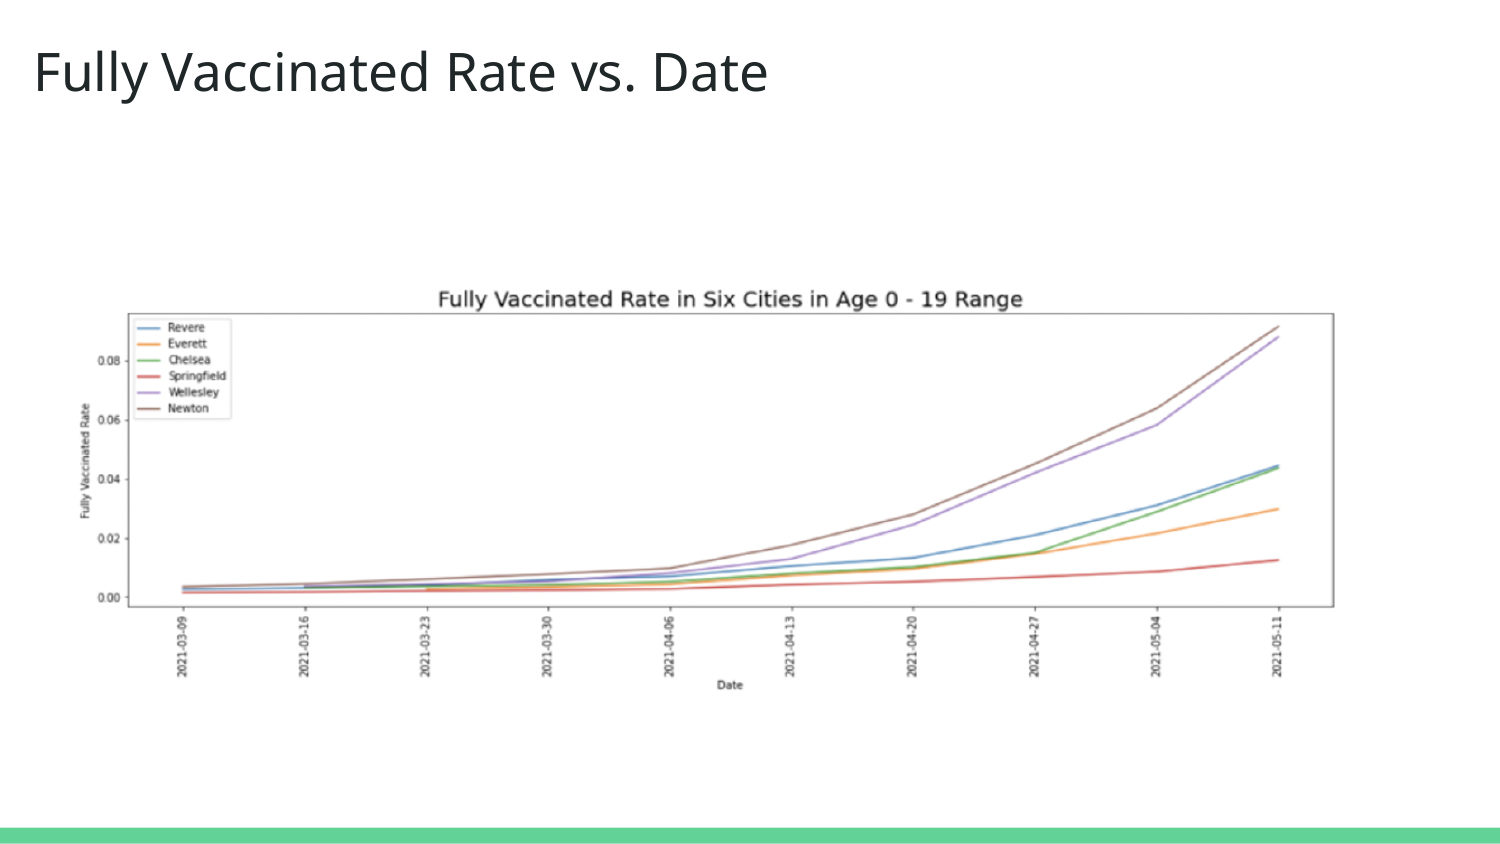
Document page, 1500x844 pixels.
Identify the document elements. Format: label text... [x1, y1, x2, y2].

picture [52, 260, 1448, 703]
title Fully Vaccinated Rate vs. Date [18, 23, 1221, 118]
